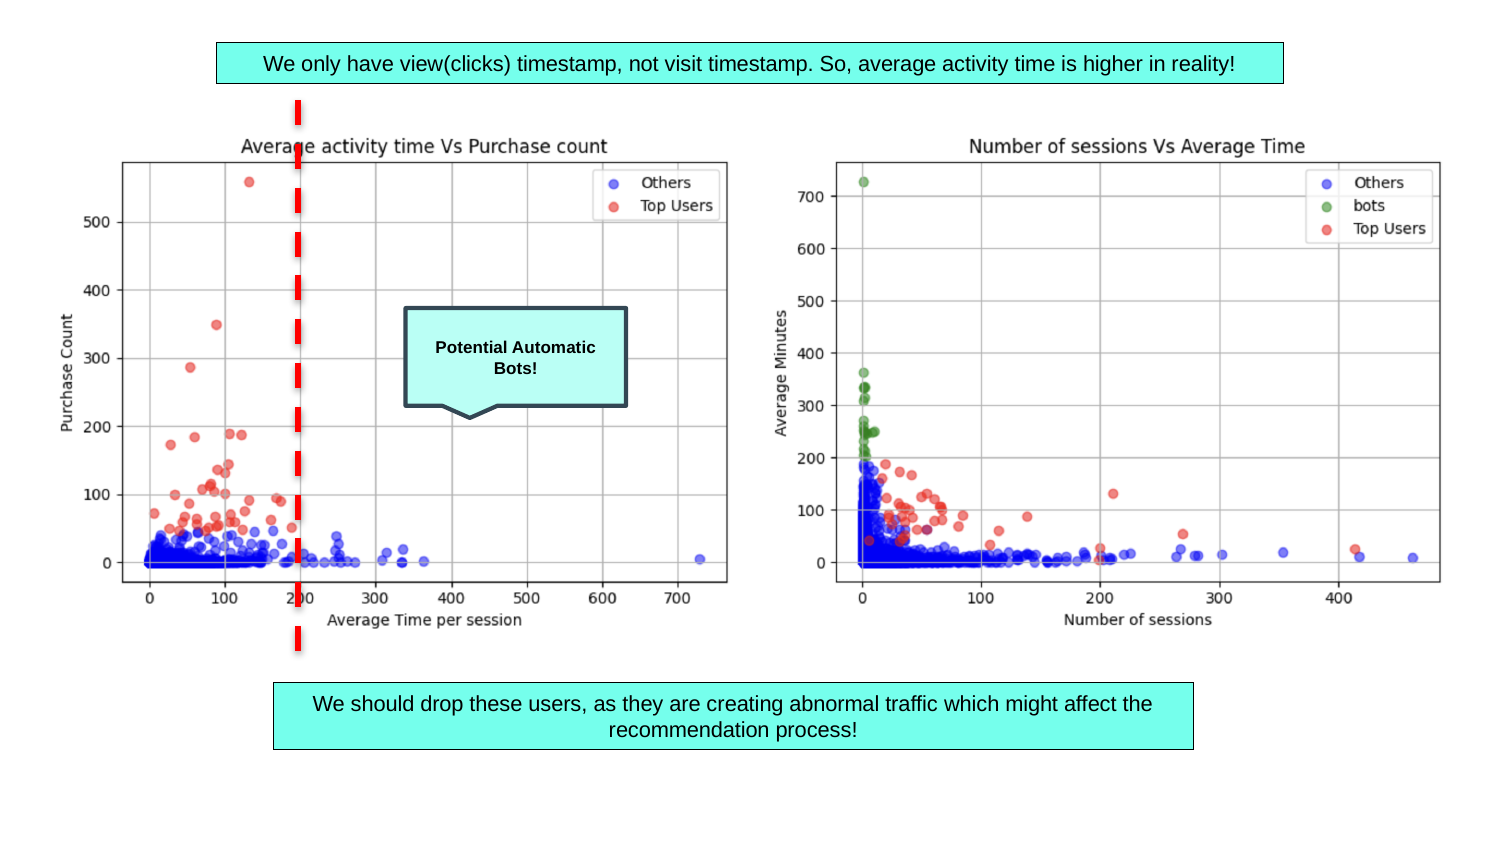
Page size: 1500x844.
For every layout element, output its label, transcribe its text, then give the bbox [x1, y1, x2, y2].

picture [299, 129, 734, 638]
text_box We only have view(clicks) timestamp, not visit timestamp. So, average activity time is higher in reality! [216, 42, 1284, 84]
picture [766, 130, 1448, 639]
picture [51, 129, 298, 638]
text_box We should drop these users, as they are creating abnormal traffic which might affect the recommendation process! [273, 682, 1194, 750]
